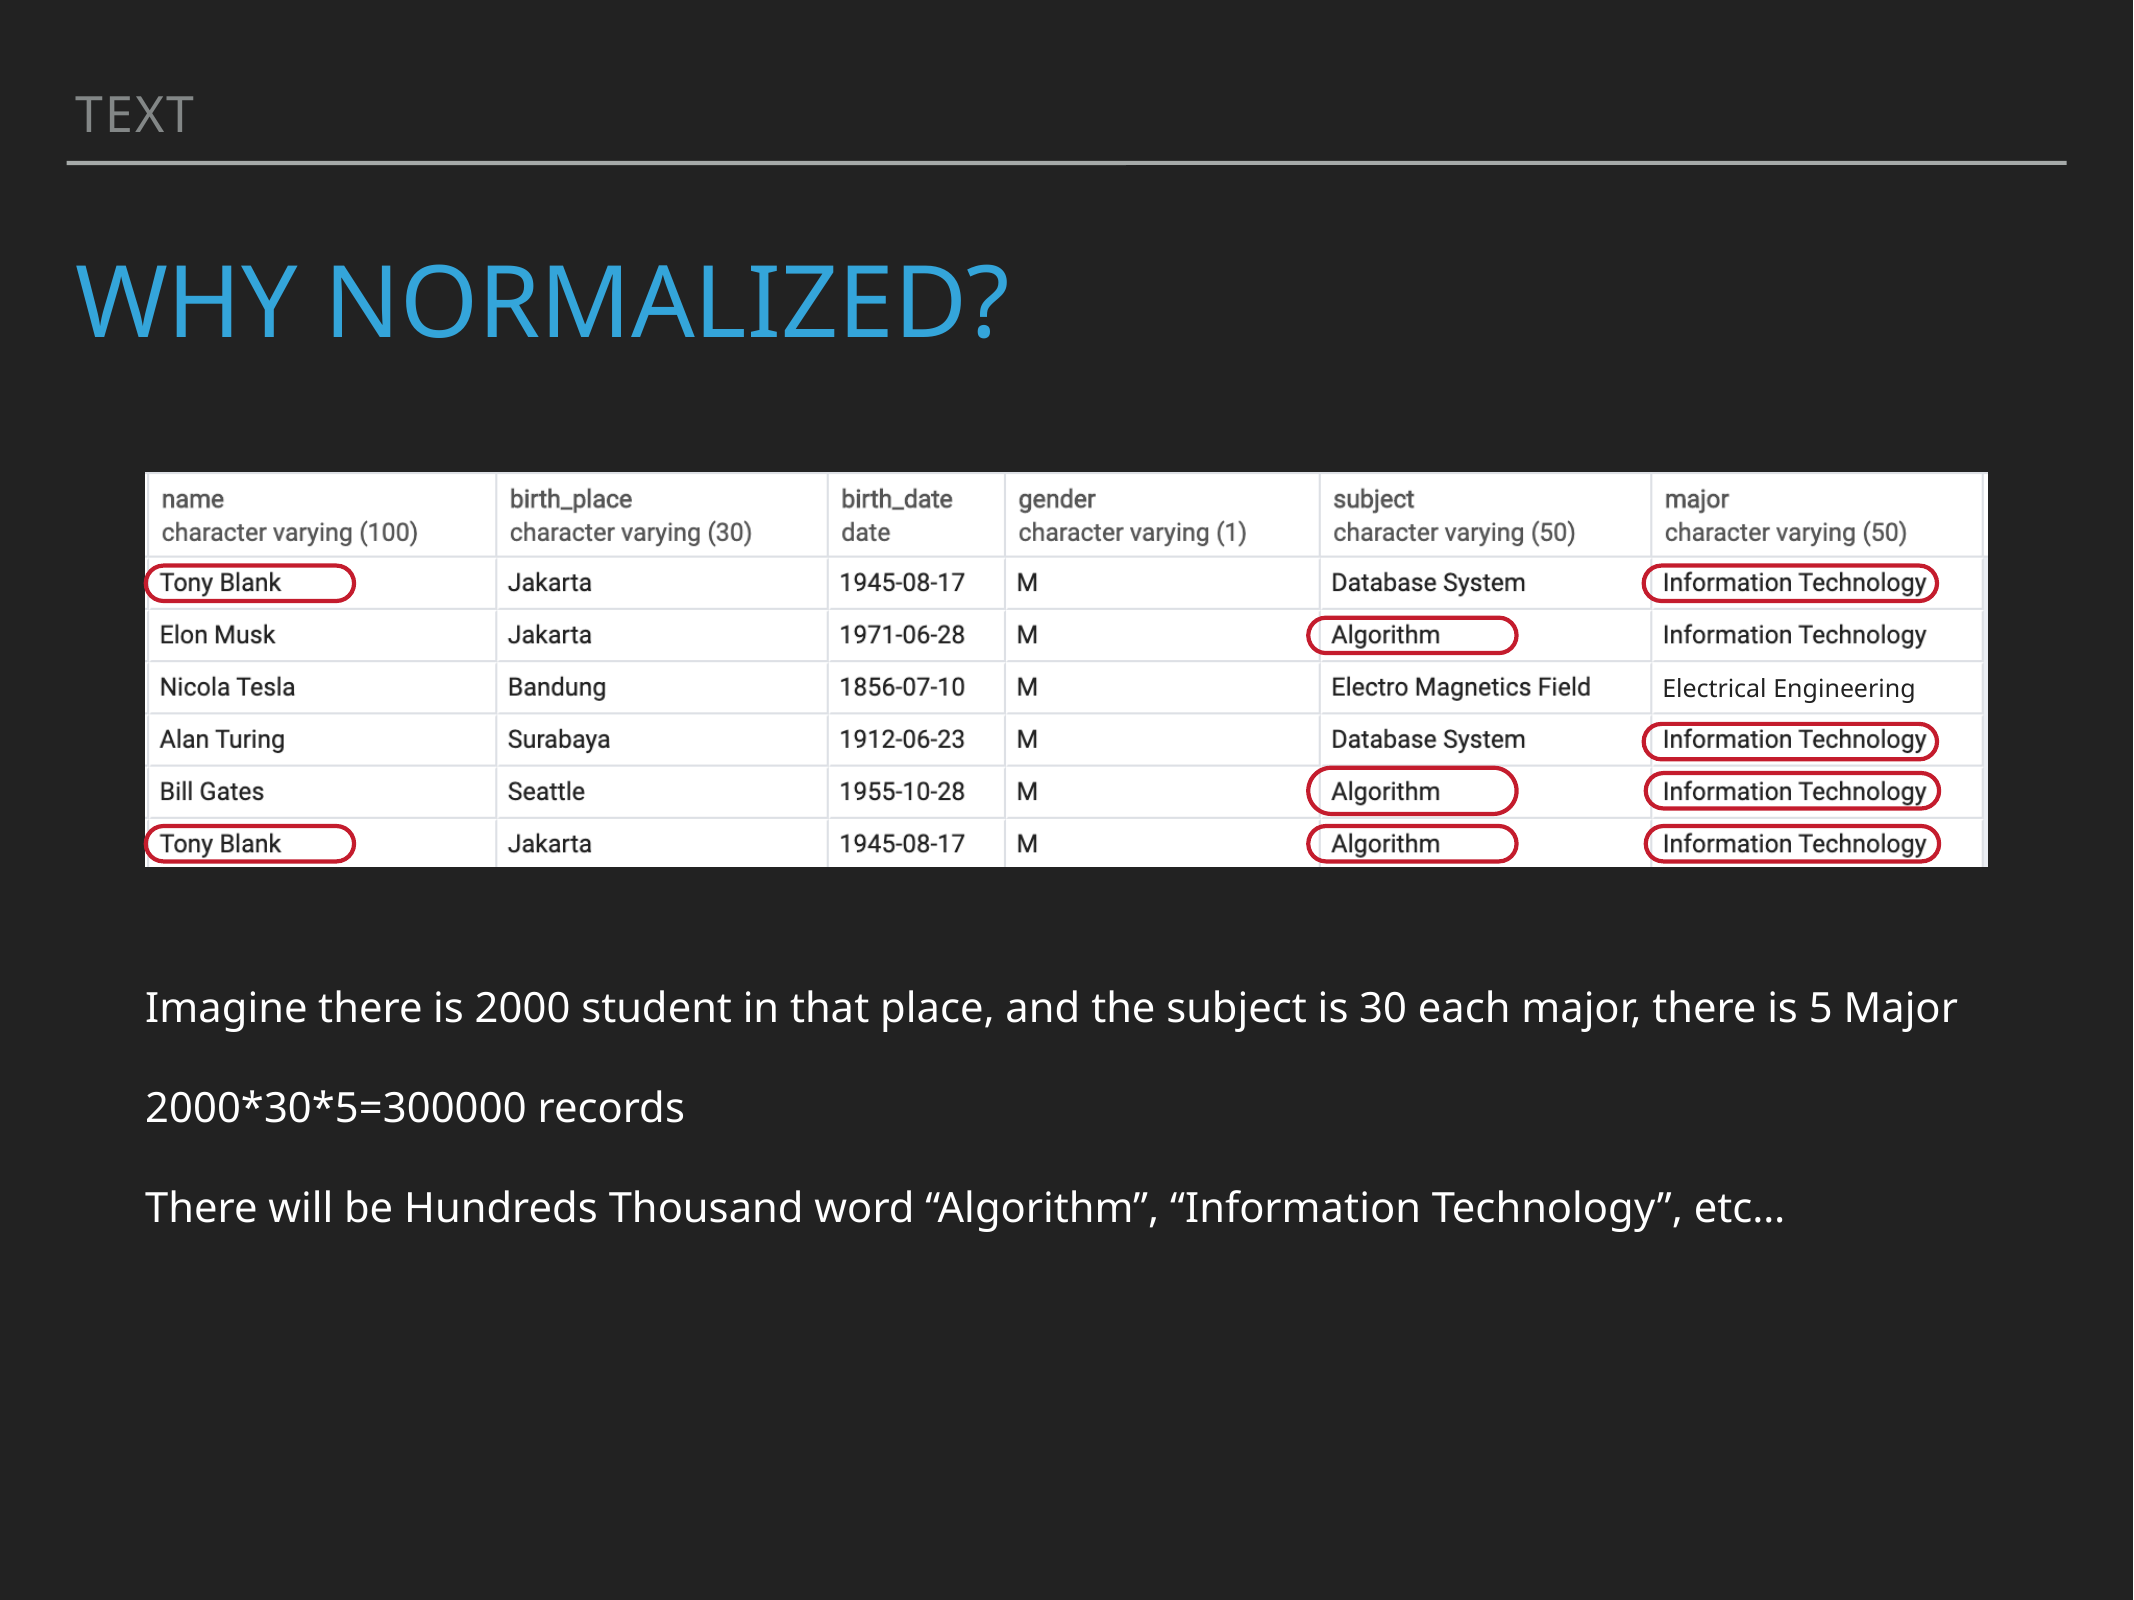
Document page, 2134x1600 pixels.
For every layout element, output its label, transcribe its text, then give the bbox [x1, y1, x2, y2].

title Why Normalized? [66, 251, 2068, 372]
picture [145, 472, 1988, 867]
text_box Imagine there is 2000 student in that place, and the subject is 30 each major, there is 5 Major 2000*30*5=300000 records There will be Hundreds Thousand word “Algorithm”, “Information Technology”, etc… [136, 972, 1967, 1240]
list Text [66, 74, 1901, 151]
